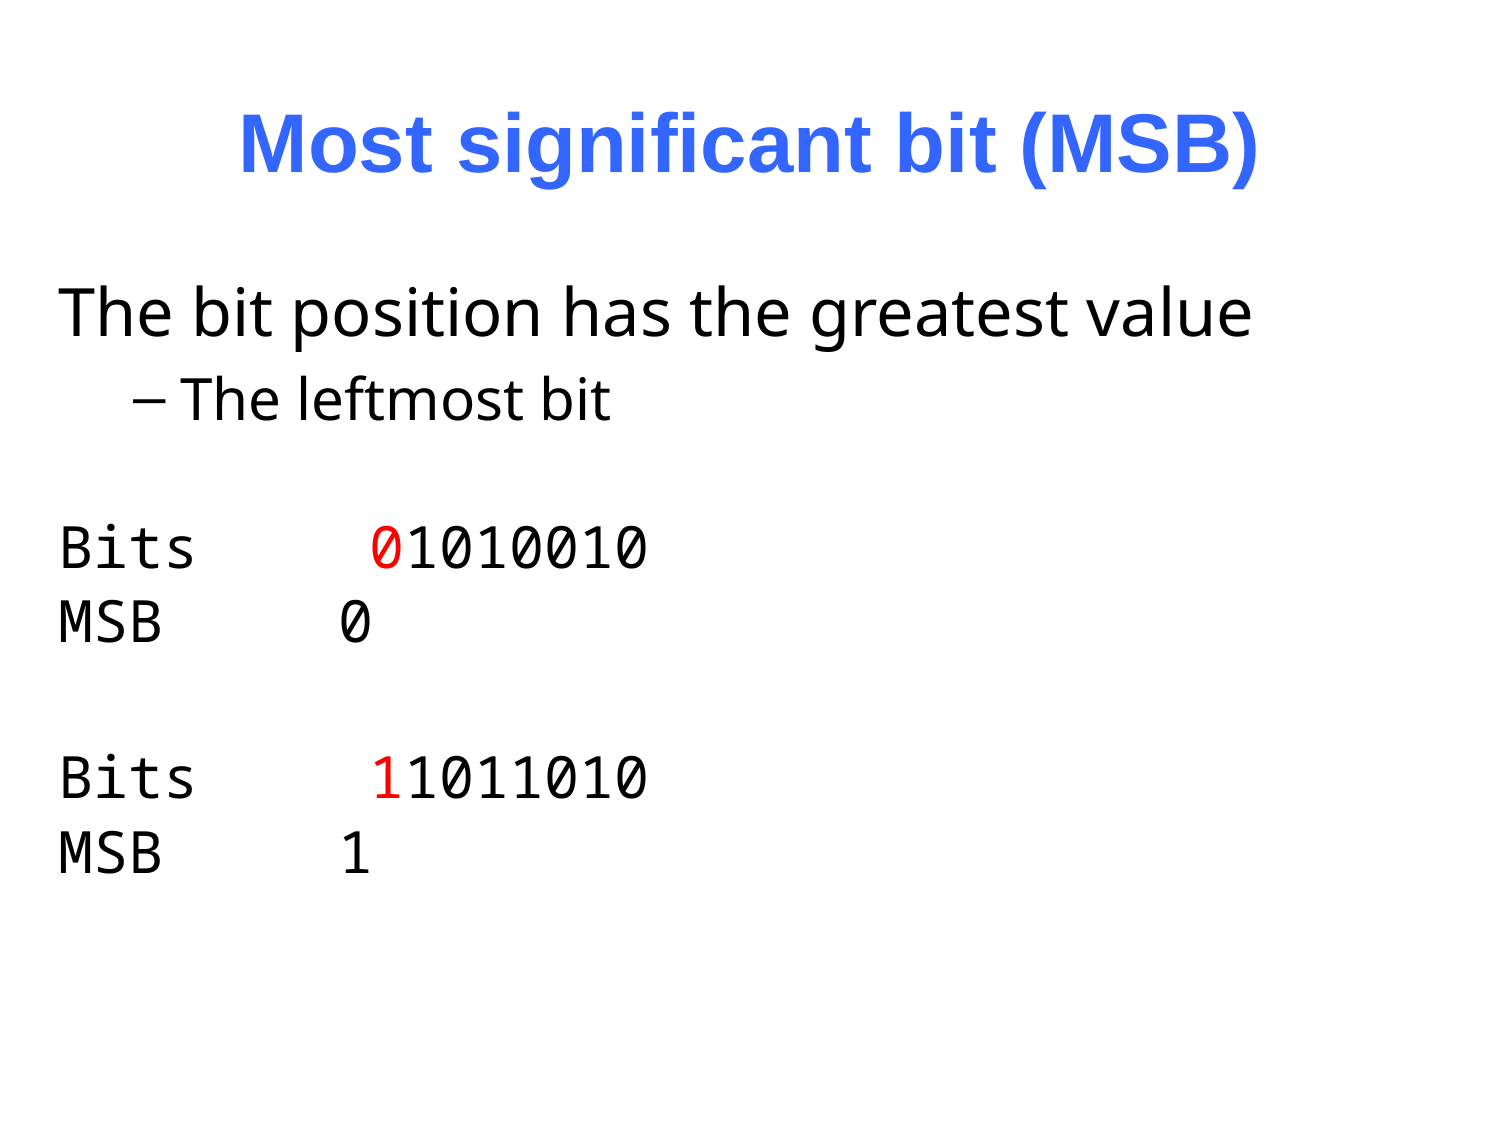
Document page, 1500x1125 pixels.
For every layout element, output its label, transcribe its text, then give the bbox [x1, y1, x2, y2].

title Most significant bit (MSB) [75, 45, 1425, 233]
list The bit position has the greatest value The leftmost bit Bits 01010010 MSB 0 Bits 11011010 MSB 1 [43, 262, 1500, 1005]
